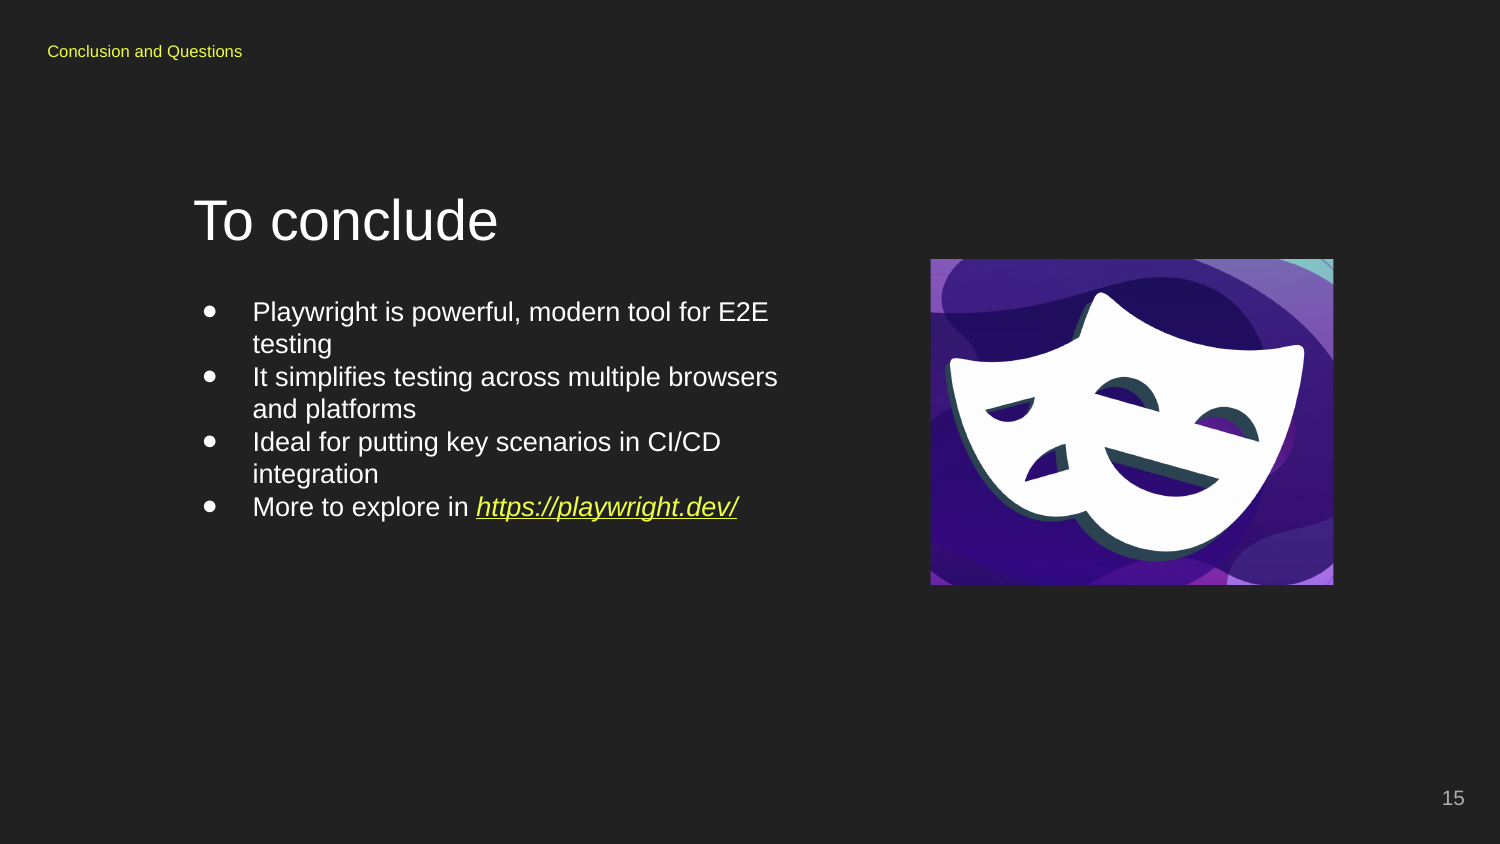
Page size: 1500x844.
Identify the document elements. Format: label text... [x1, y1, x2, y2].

list Playwright is powerful, modern tool for E2E testing It simplifies testing across multiple browsers and platforms Ideal for putting key scenarios in CI/CD integration More to explore in https://playwright.dev/ [162, 279, 805, 590]
slide_number ‹#› [1389, 764, 1480, 830]
picture [930, 259, 1334, 585]
title To conclude [178, 148, 838, 267]
list Conclusion and Questions [32, 32, 338, 67]
